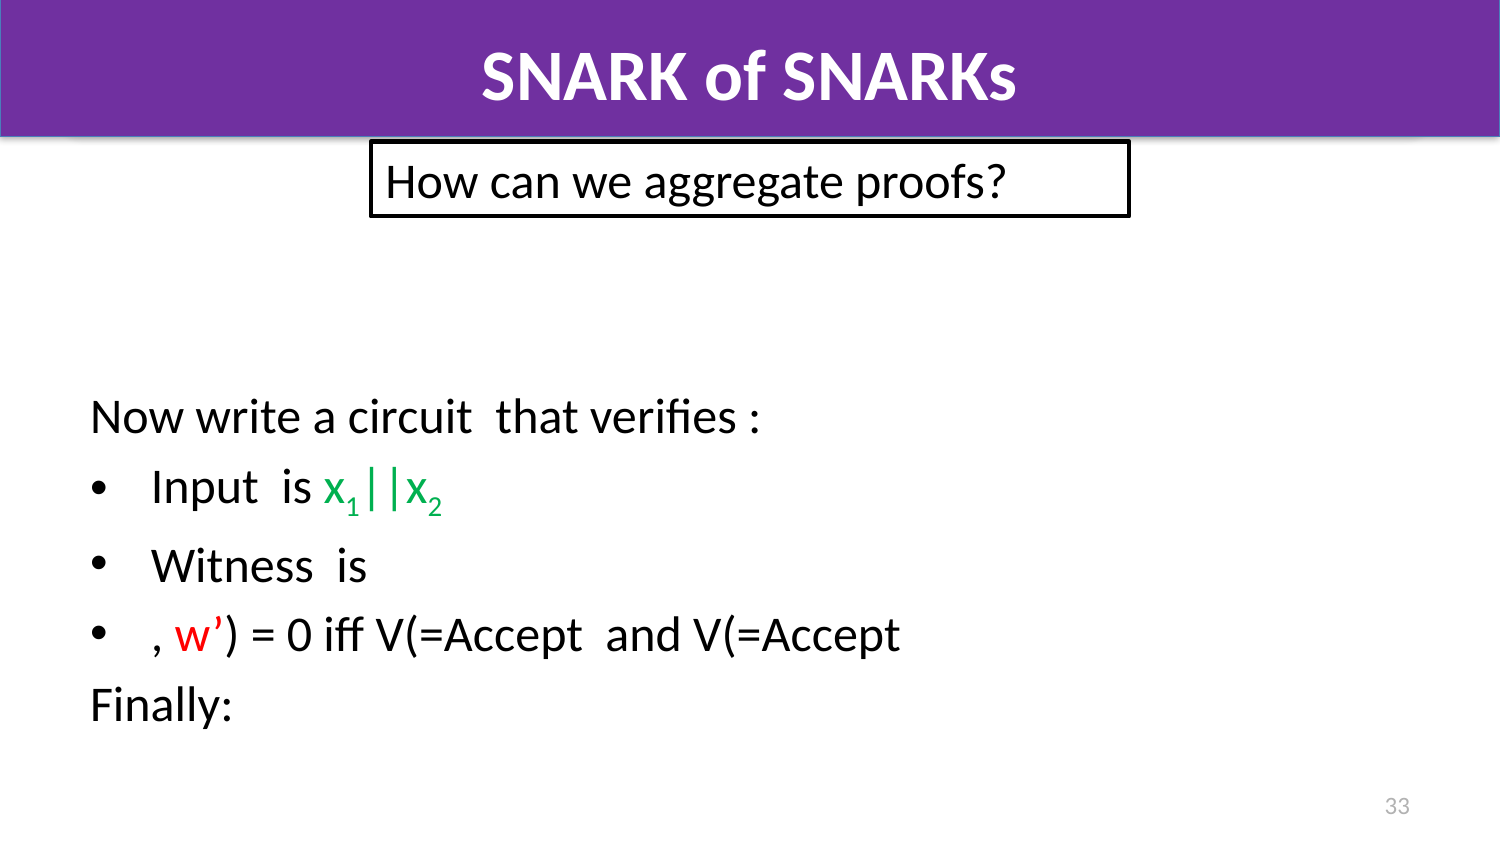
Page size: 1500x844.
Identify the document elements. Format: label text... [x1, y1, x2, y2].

slide_number 33 [1074, 782, 1425, 828]
text_box How can we aggregate proofs? [369, 139, 1131, 218]
title SNARK of SNARKs [75, 20, 1425, 123]
